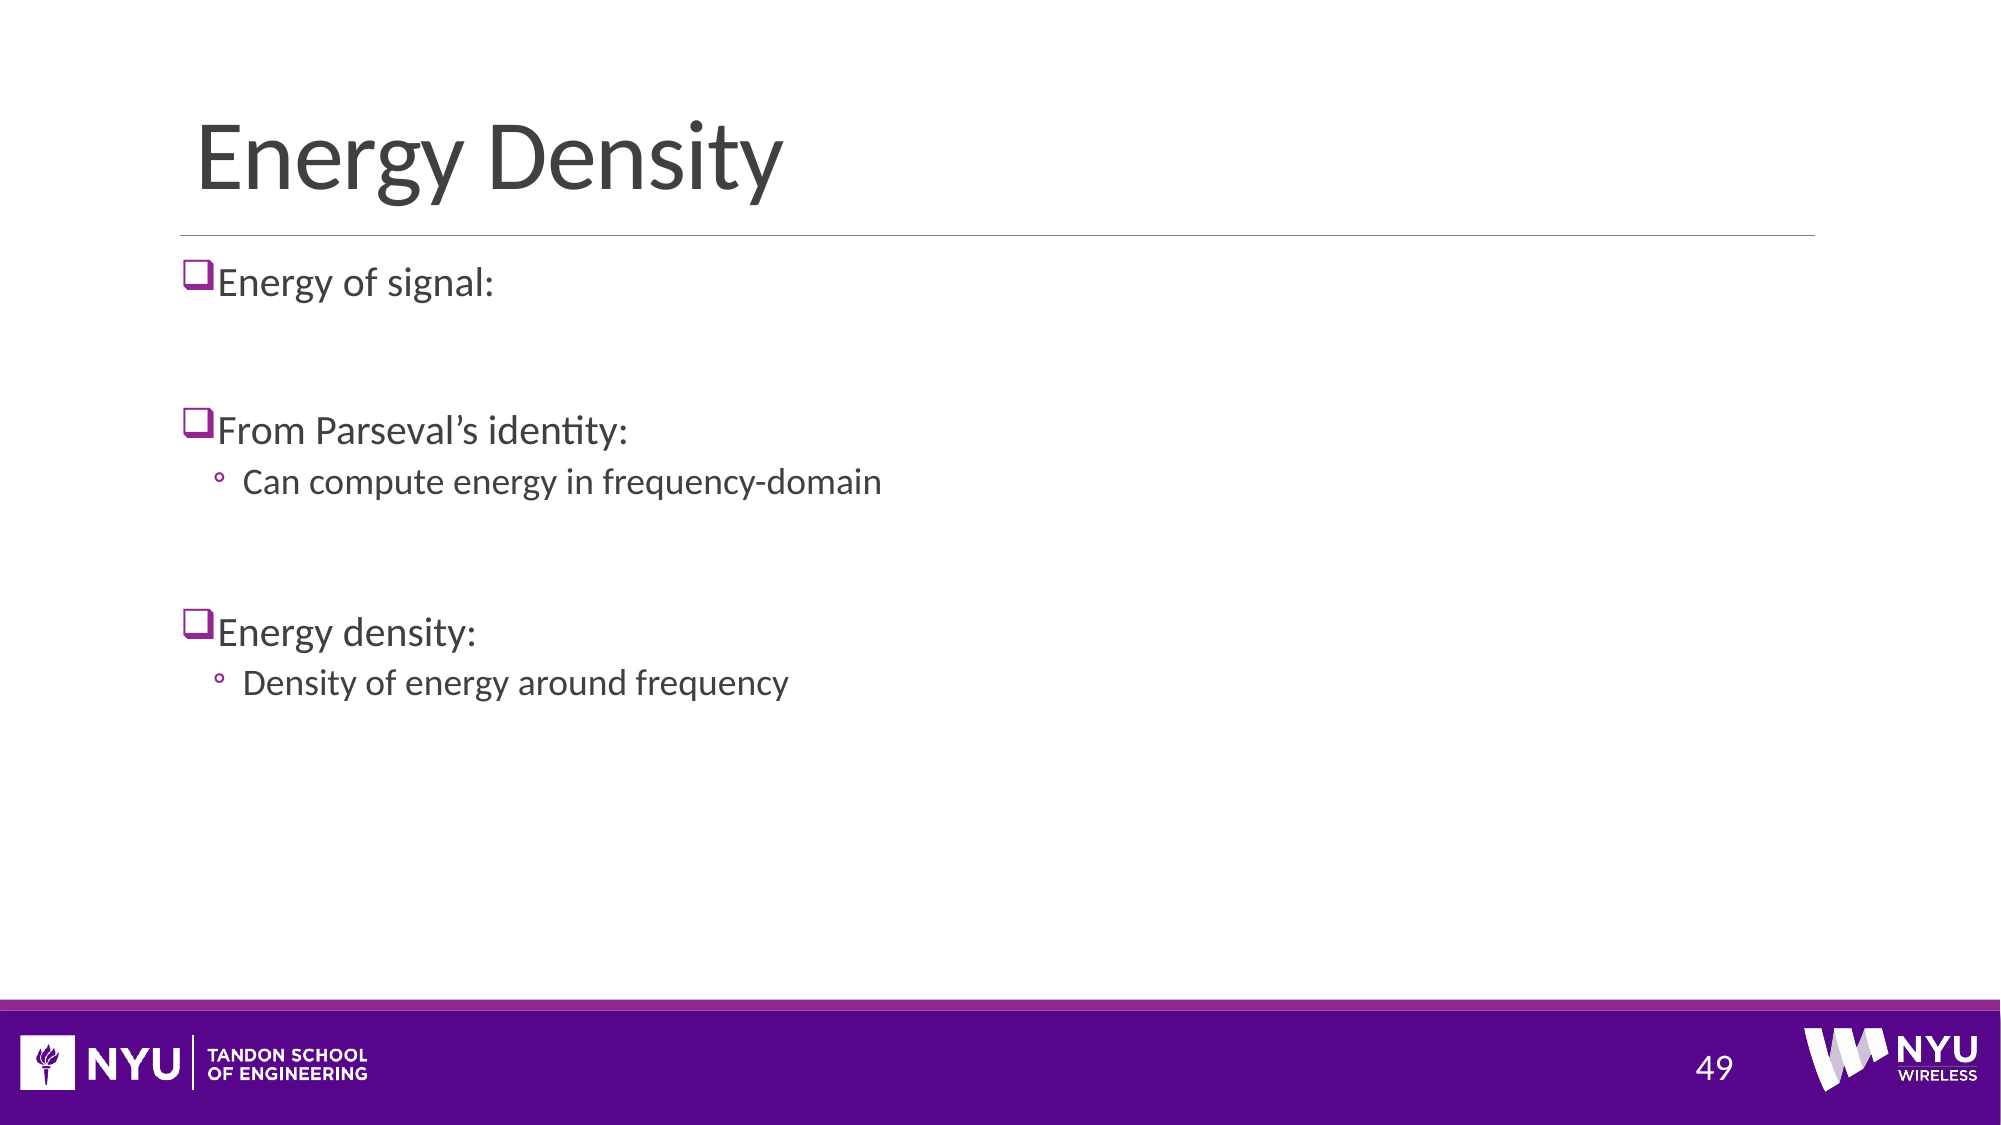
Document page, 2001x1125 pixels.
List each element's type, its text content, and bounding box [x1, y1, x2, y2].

slide_number 49 [1533, 1035, 1749, 1096]
title Energy Density [180, 47, 1830, 218]
